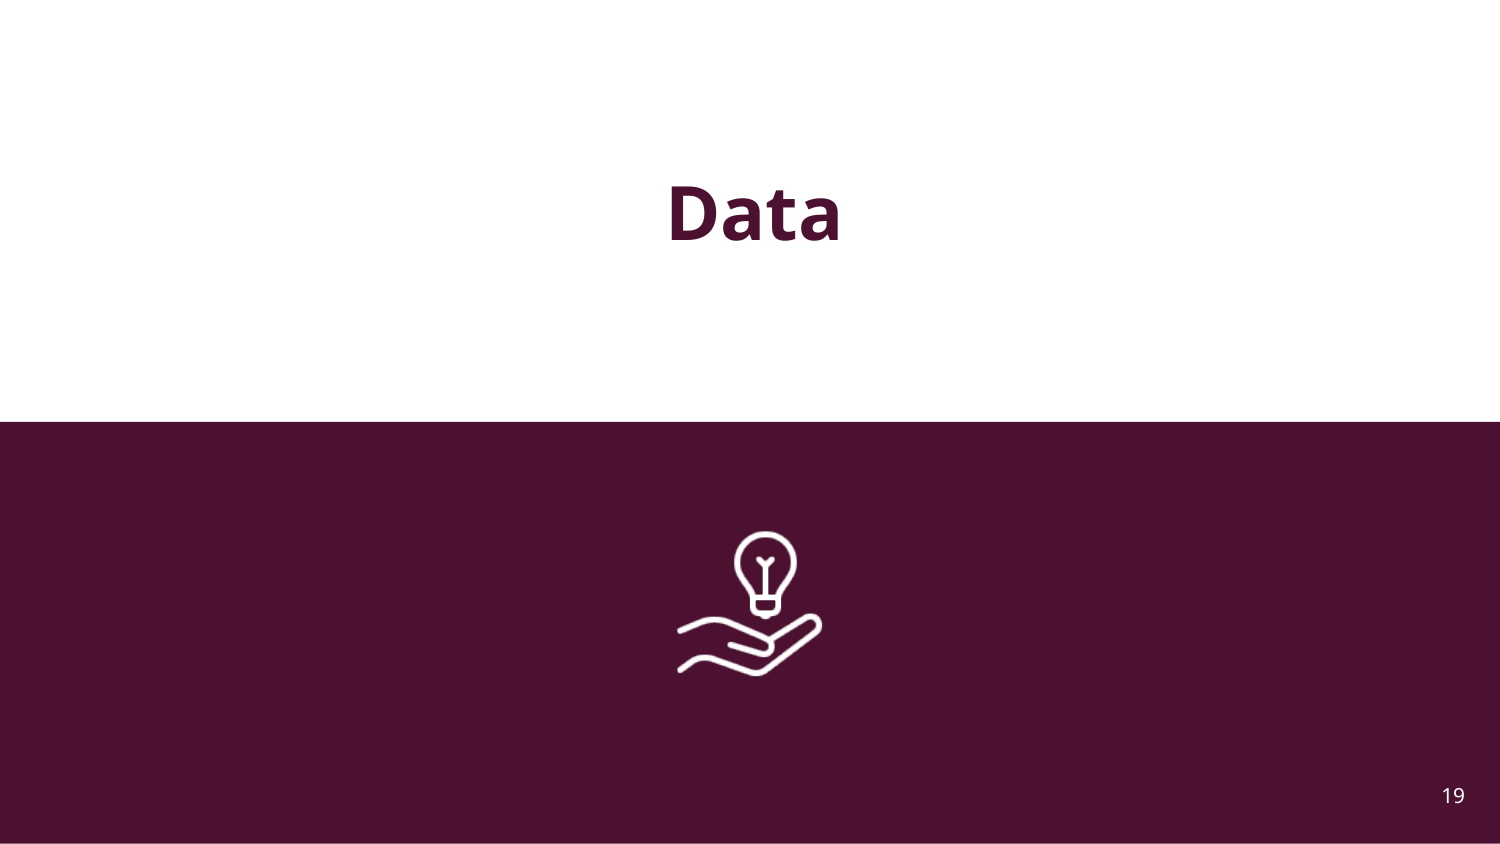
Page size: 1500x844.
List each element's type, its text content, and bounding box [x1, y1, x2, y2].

picture [671, 525, 829, 683]
title Data [51, 133, 1458, 289]
slide_number ‹#› [1389, 764, 1480, 830]
